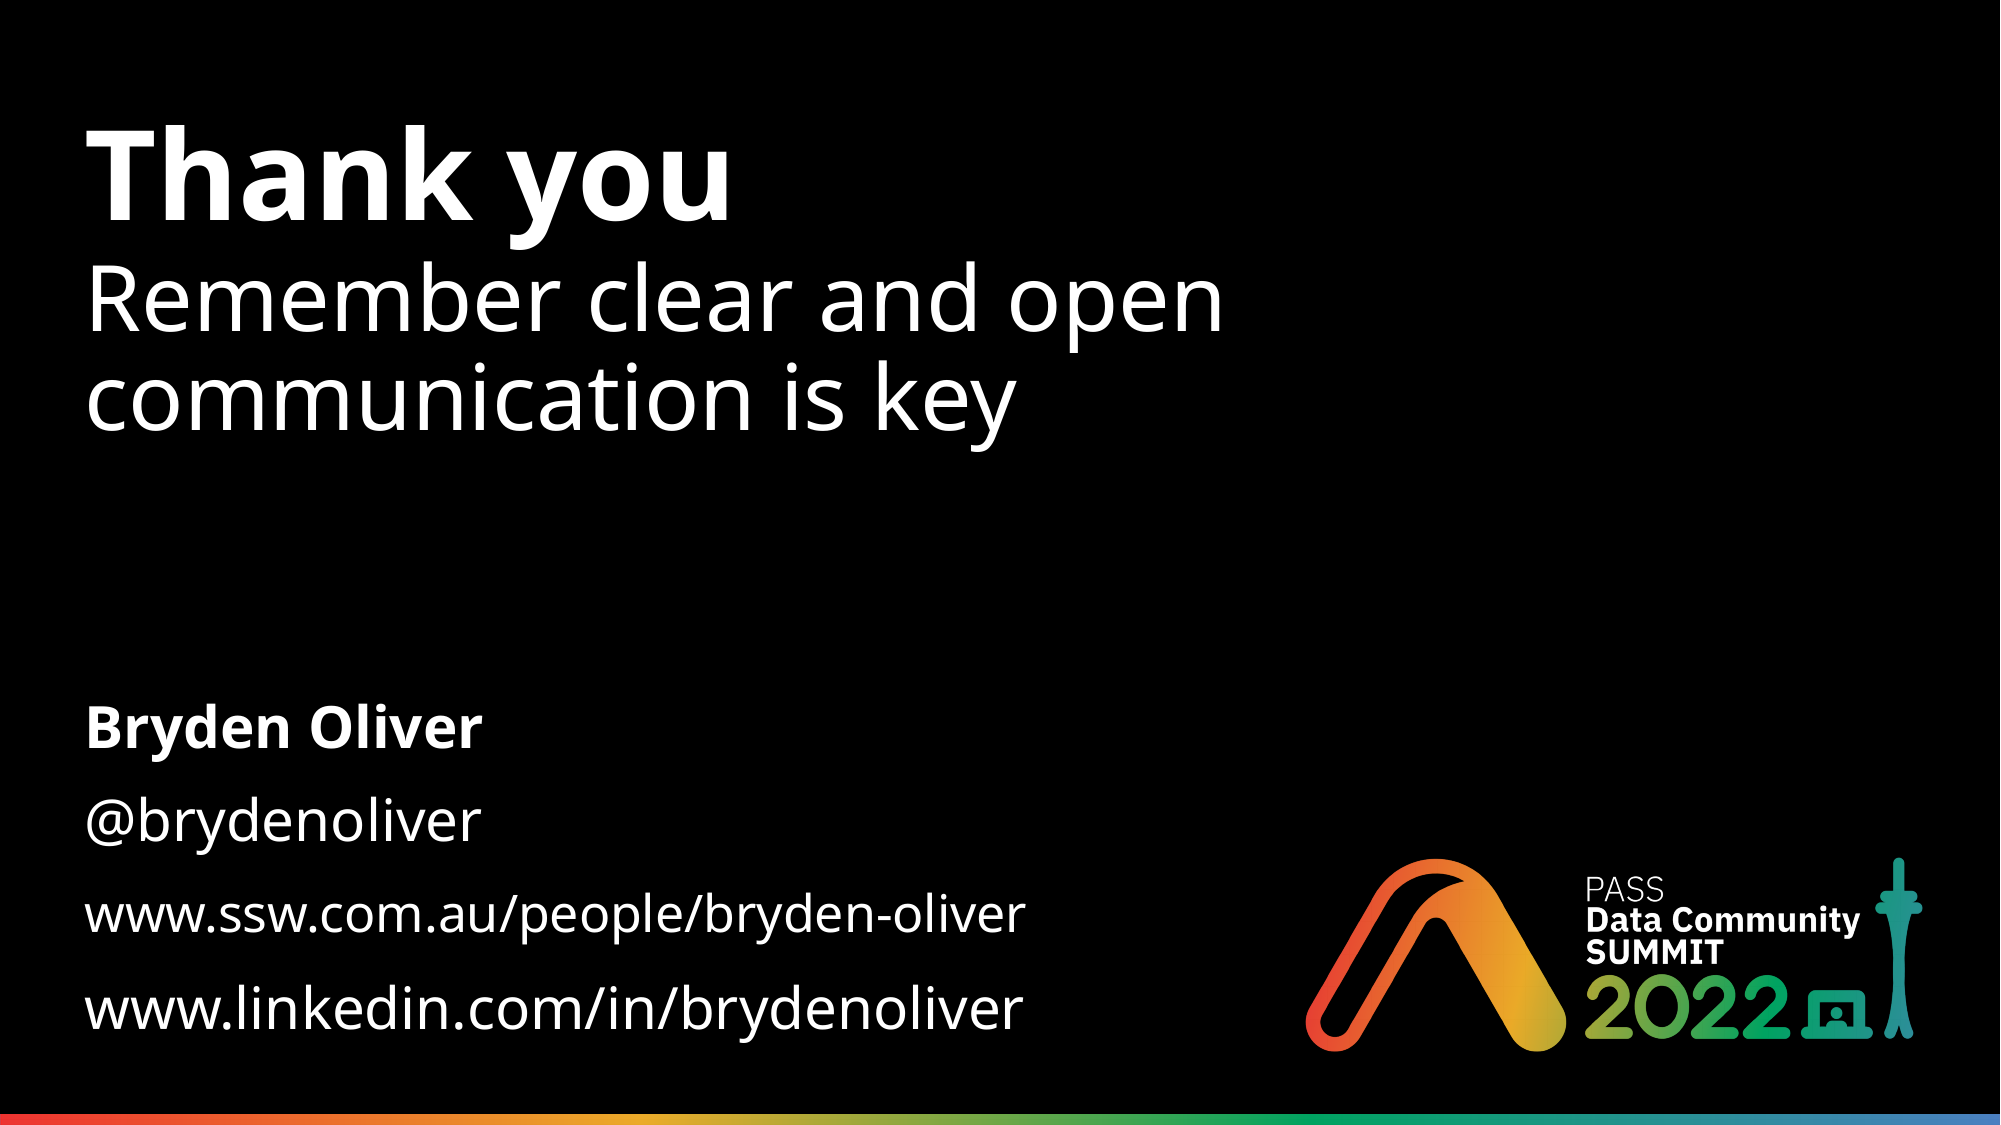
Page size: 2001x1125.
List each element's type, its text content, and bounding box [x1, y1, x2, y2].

picture [1305, 857, 1923, 1052]
list Bryden Oliver [69, 679, 1073, 771]
picture [0, 1114, 2000, 1125]
list @brydenoliver [69, 773, 1073, 864]
title Remember clear and open communication is key [69, 244, 1609, 563]
list www.linkedin.com/in/brydenoliver [69, 960, 1073, 1052]
list www.ssw.com.au/people/bryden-oliver [69, 866, 1073, 958]
